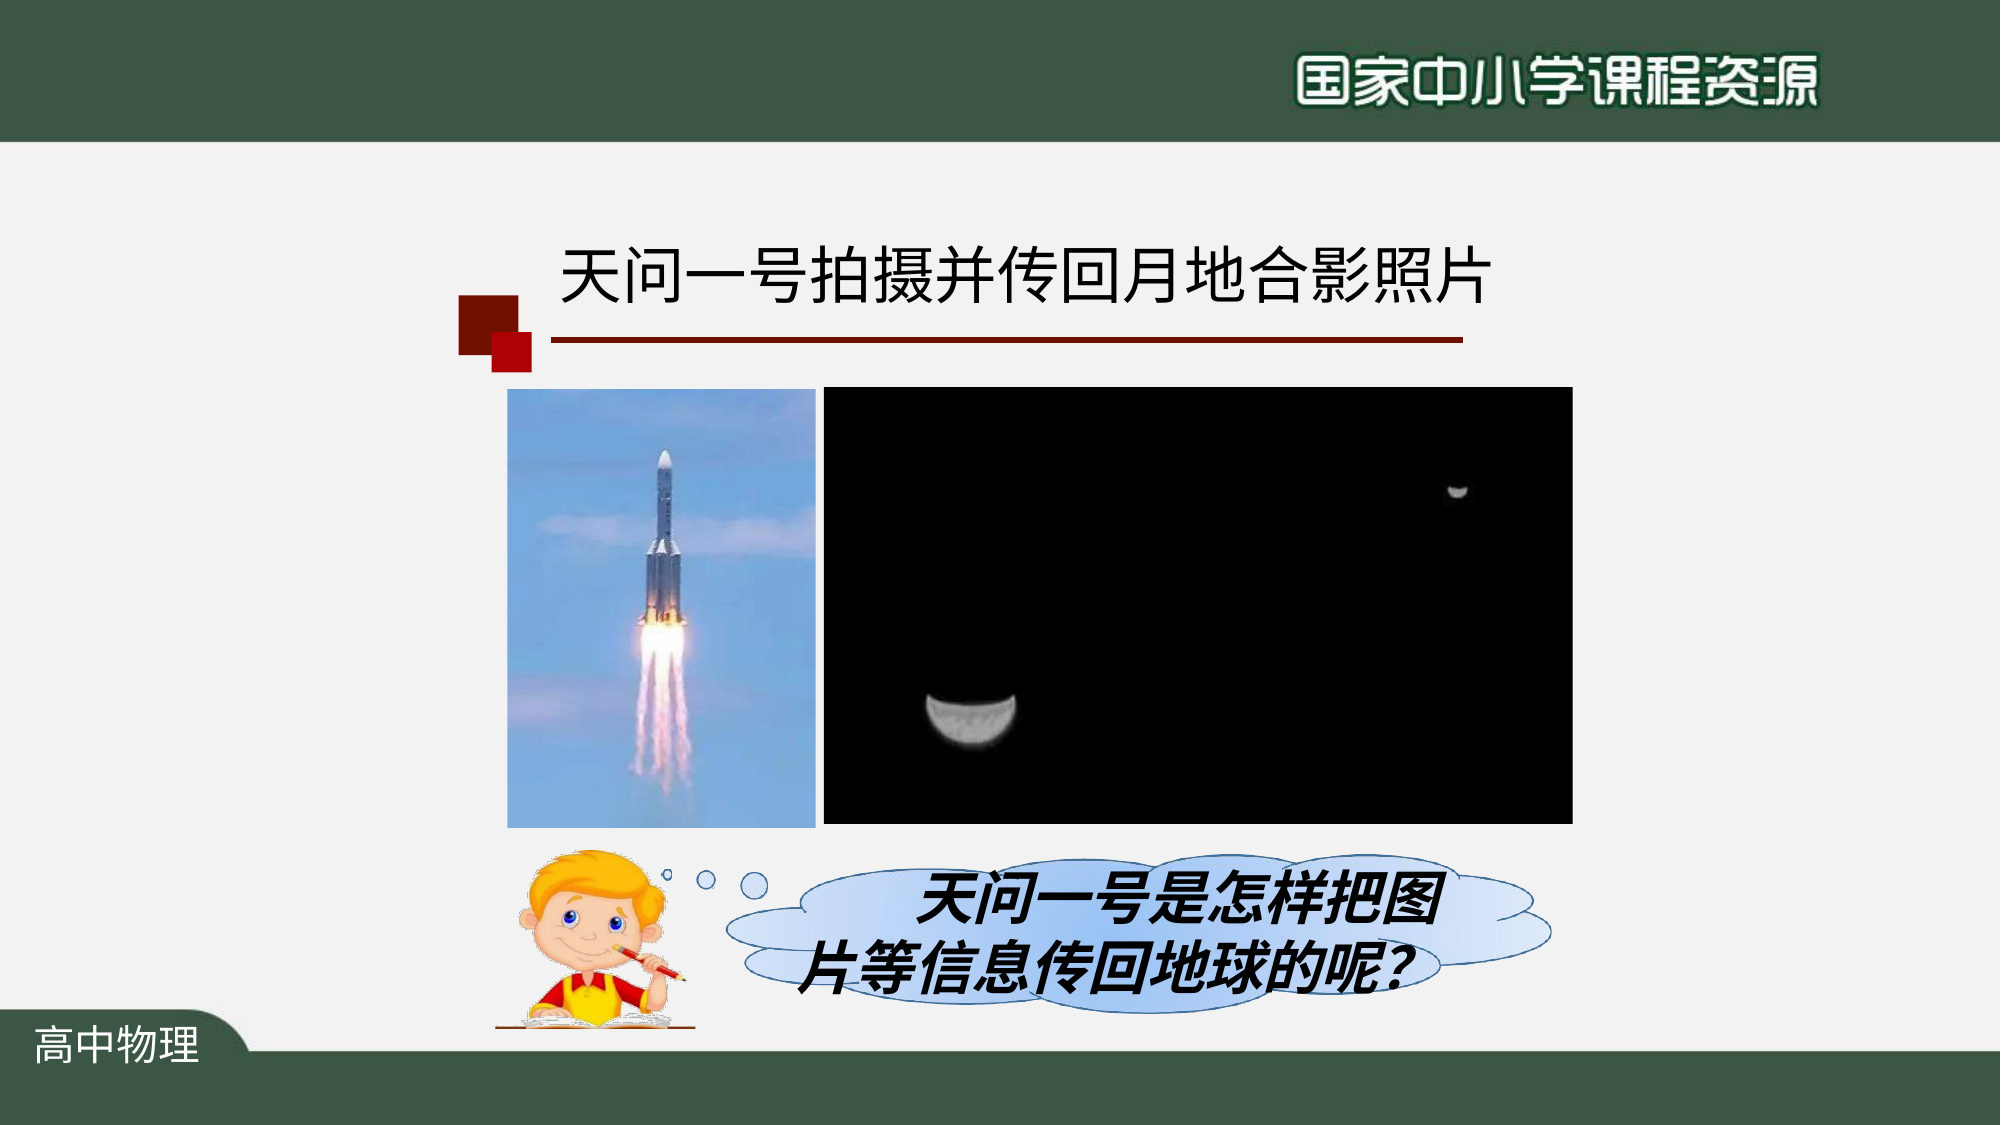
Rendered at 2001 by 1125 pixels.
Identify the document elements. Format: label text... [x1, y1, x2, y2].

picture [0, 0, 2000, 1125]
text_box [696, 854, 1552, 1014]
text_box [491, 332, 532, 373]
text_box [495, 850, 696, 1029]
title 天问一号拍摄并传回月地合影照片 [557, 234, 1500, 425]
footer 高中物理 [31, 1013, 202, 1125]
text_box 天问一号是怎样把图 片等信息传回地球的呢？ [794, 859, 1442, 1001]
text_box [507, 389, 816, 828]
text_box [458, 295, 519, 356]
text_box [823, 387, 1573, 824]
